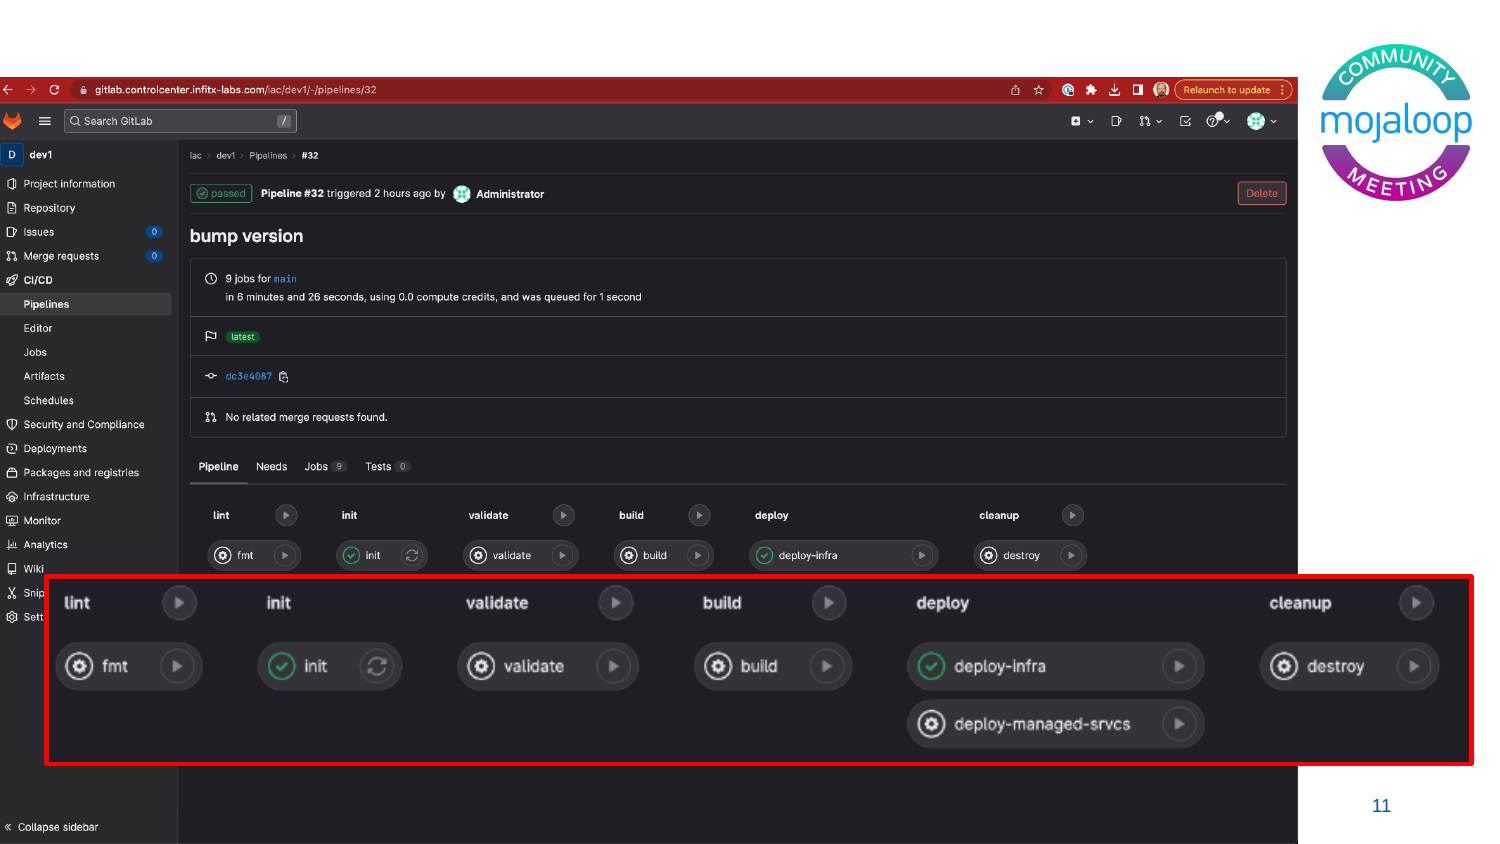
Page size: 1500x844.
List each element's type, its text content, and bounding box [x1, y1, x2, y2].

picture [1321, 44, 1472, 201]
slide_number ‹#› [1302, 782, 1397, 827]
picture [0, 77, 1470, 844]
